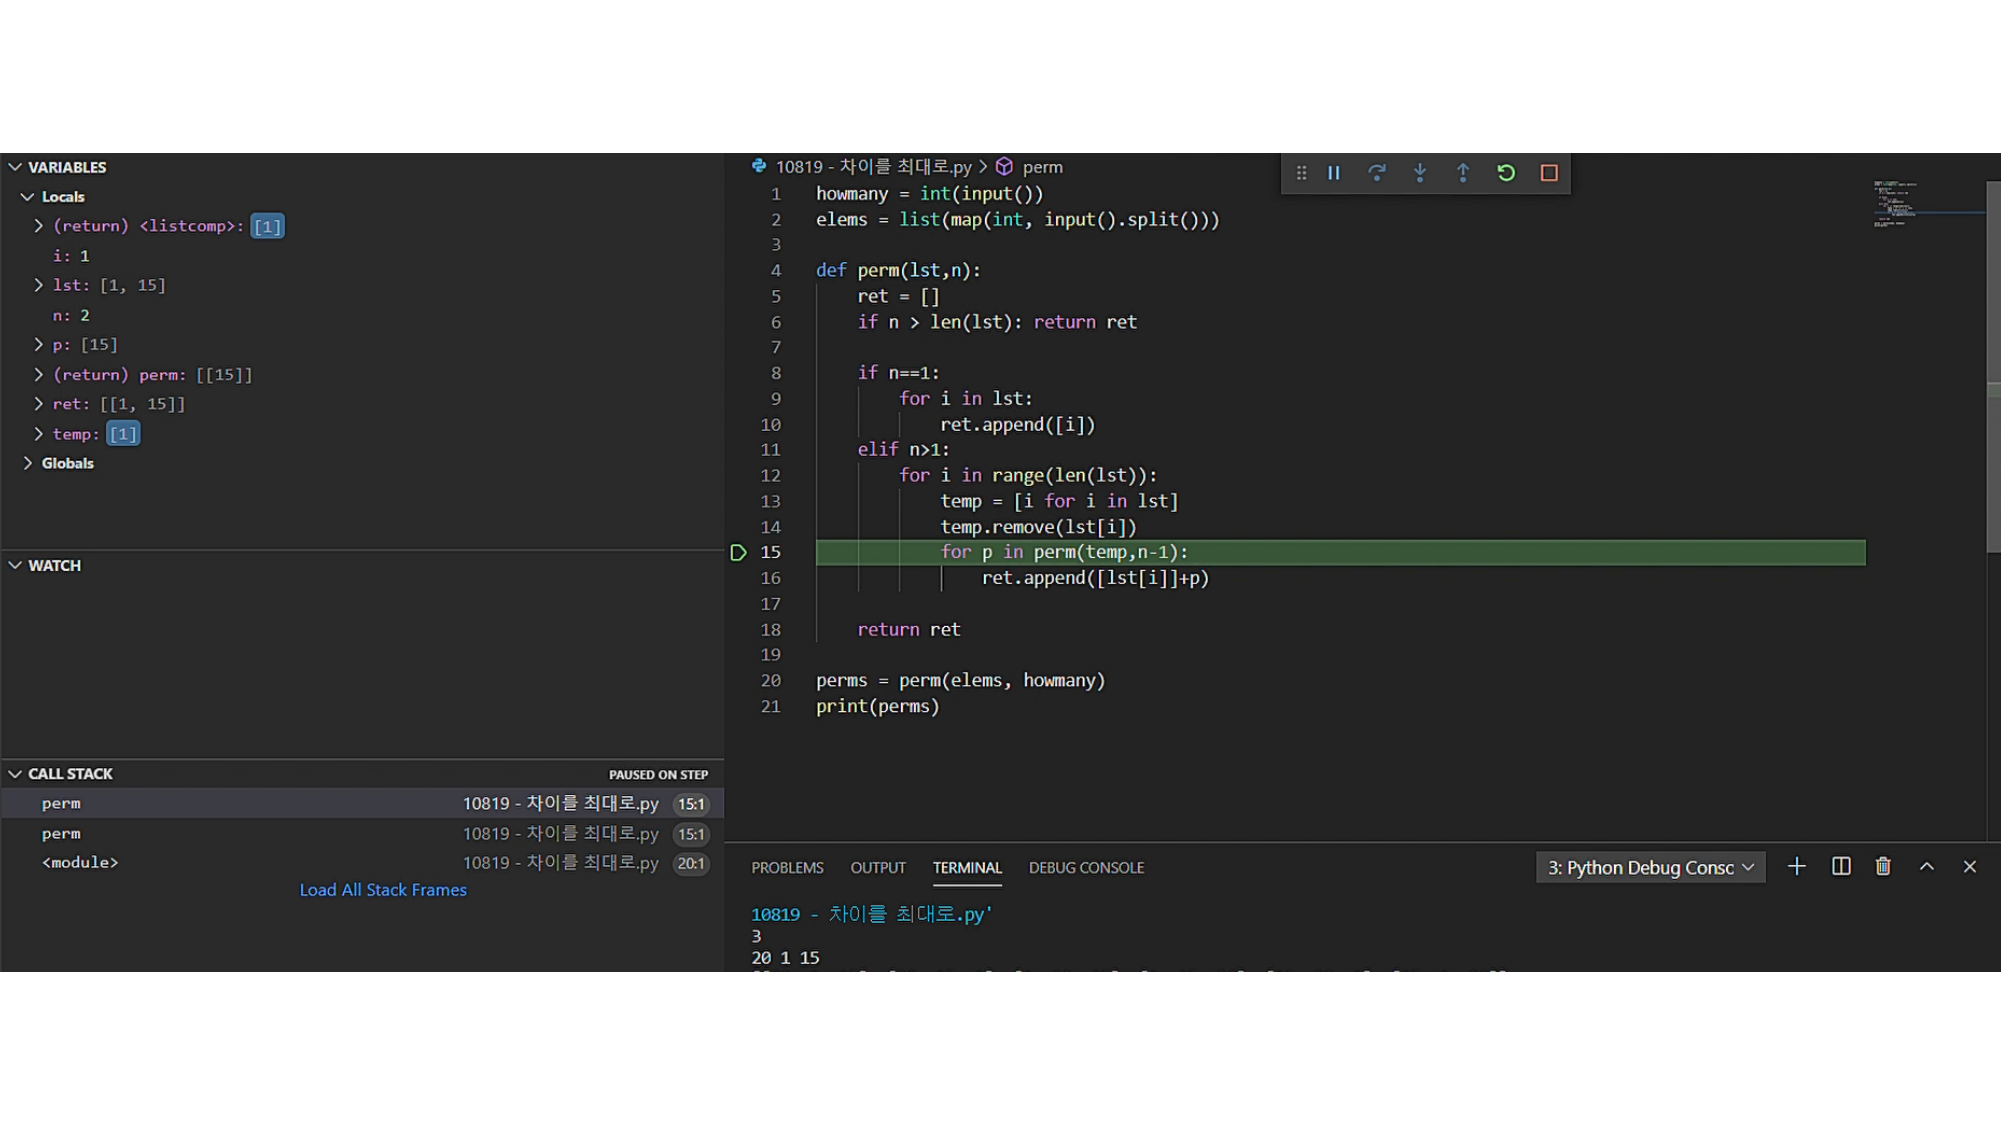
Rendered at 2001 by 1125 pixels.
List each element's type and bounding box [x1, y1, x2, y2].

picture [0, 153, 2001, 972]
